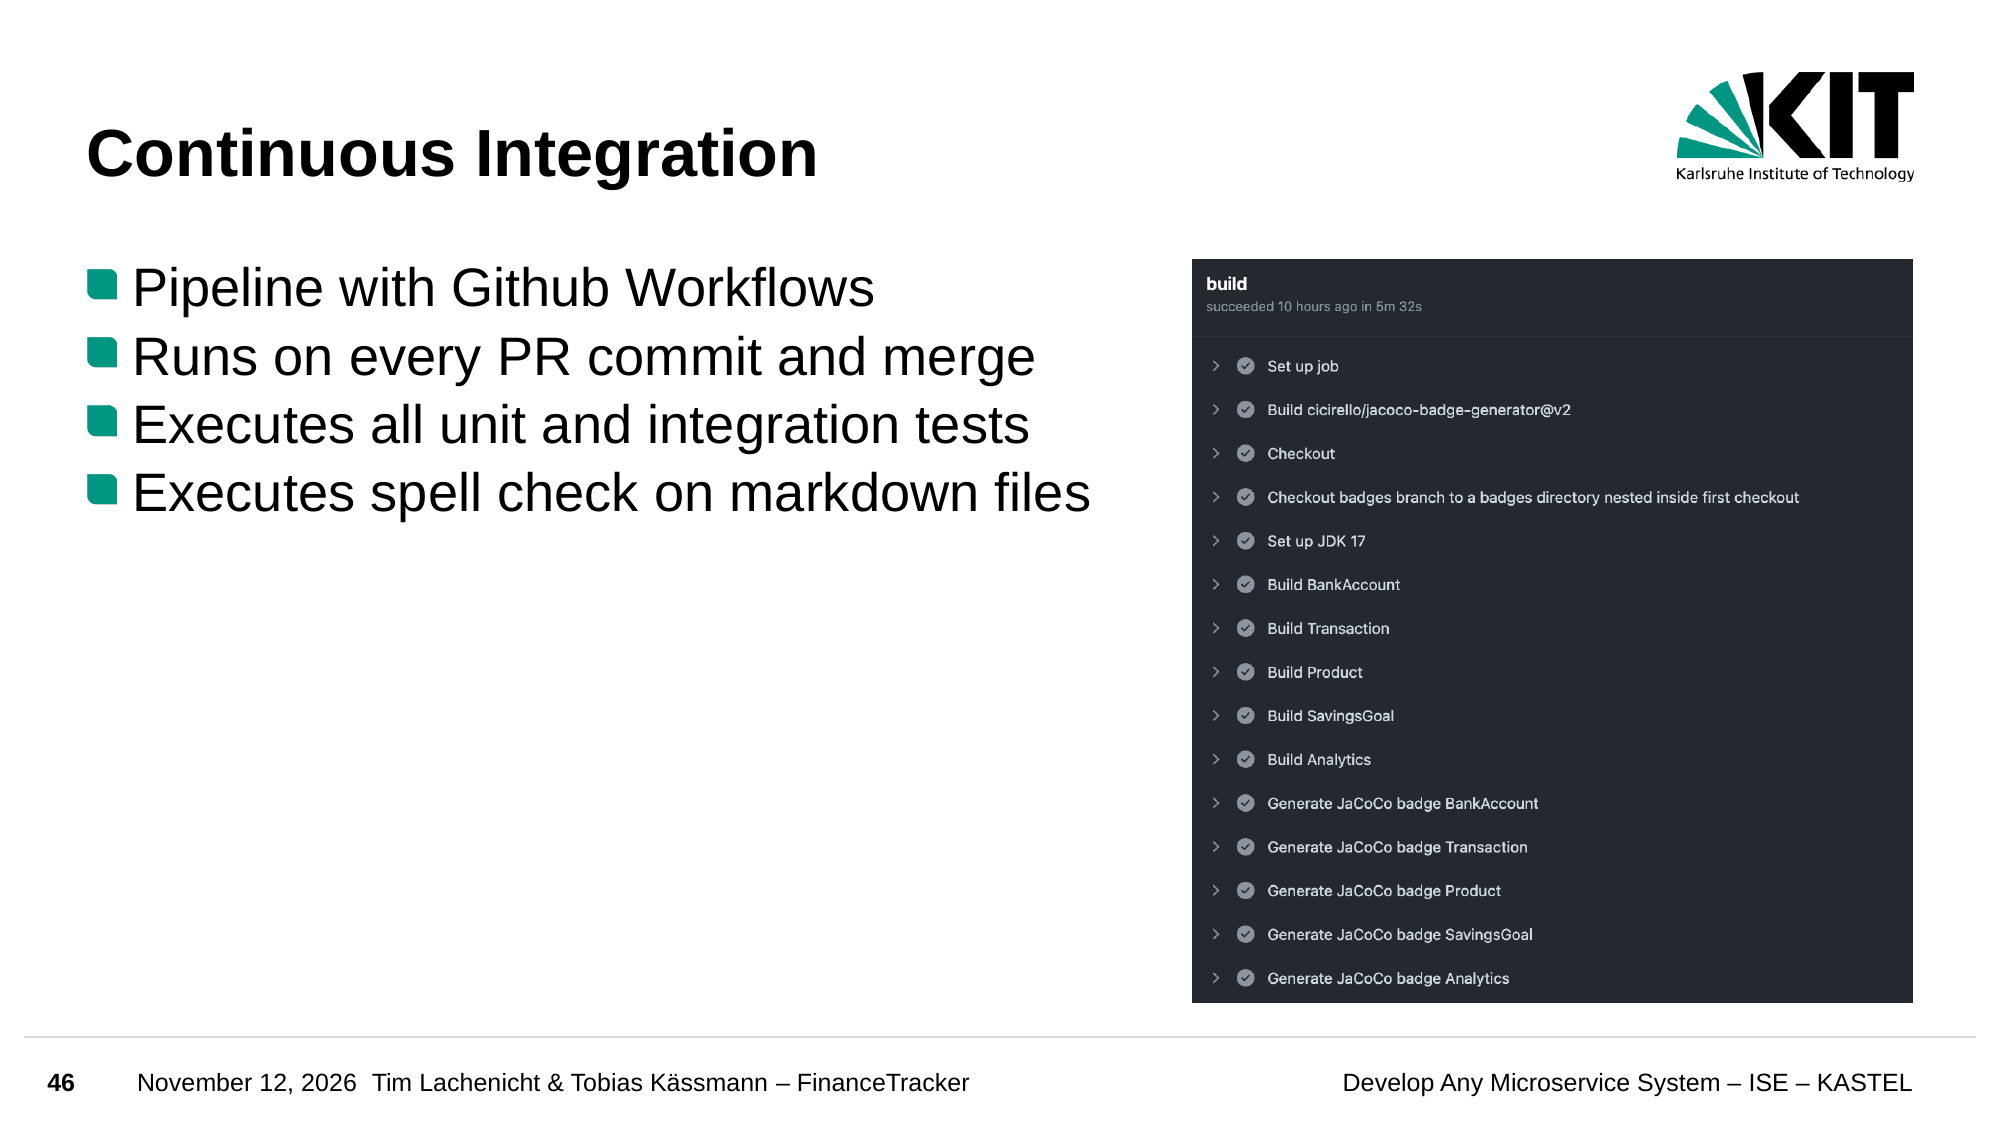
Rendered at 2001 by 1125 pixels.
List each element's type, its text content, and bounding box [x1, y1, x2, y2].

picture [87, 474, 117, 508]
picture [87, 337, 117, 371]
picture [1192, 259, 1913, 1003]
list Pipeline with Github Workflows Runs on every PR commit and merge Executes all unit and integration tests Executes spell check on markdown files [87, 259, 1156, 996]
picture [87, 405, 117, 440]
picture [1677, 72, 1914, 182]
picture [87, 269, 117, 303]
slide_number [137, 1038, 362, 1125]
title Continuous Integration [86, 64, 1589, 191]
slide_number 46 [47, 1038, 119, 1125]
